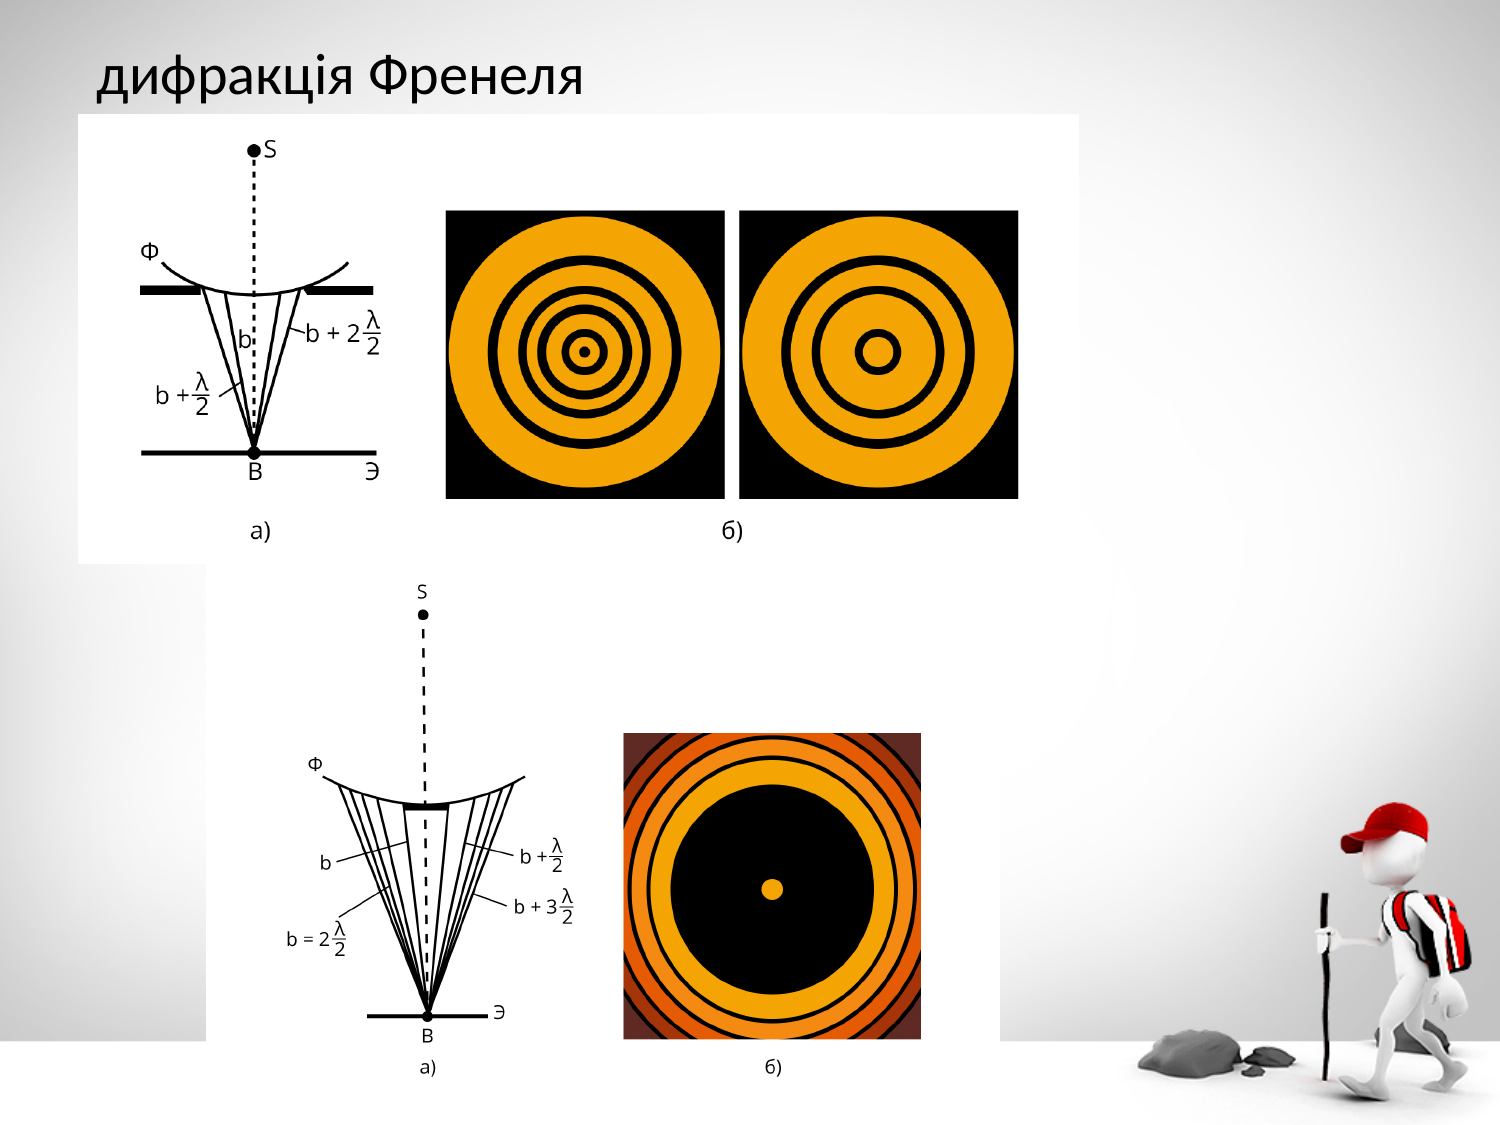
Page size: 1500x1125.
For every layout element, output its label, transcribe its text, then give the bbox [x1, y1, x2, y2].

text_box дифракція Френеля [82, 28, 600, 112]
picture [0, 0, 1500, 1125]
